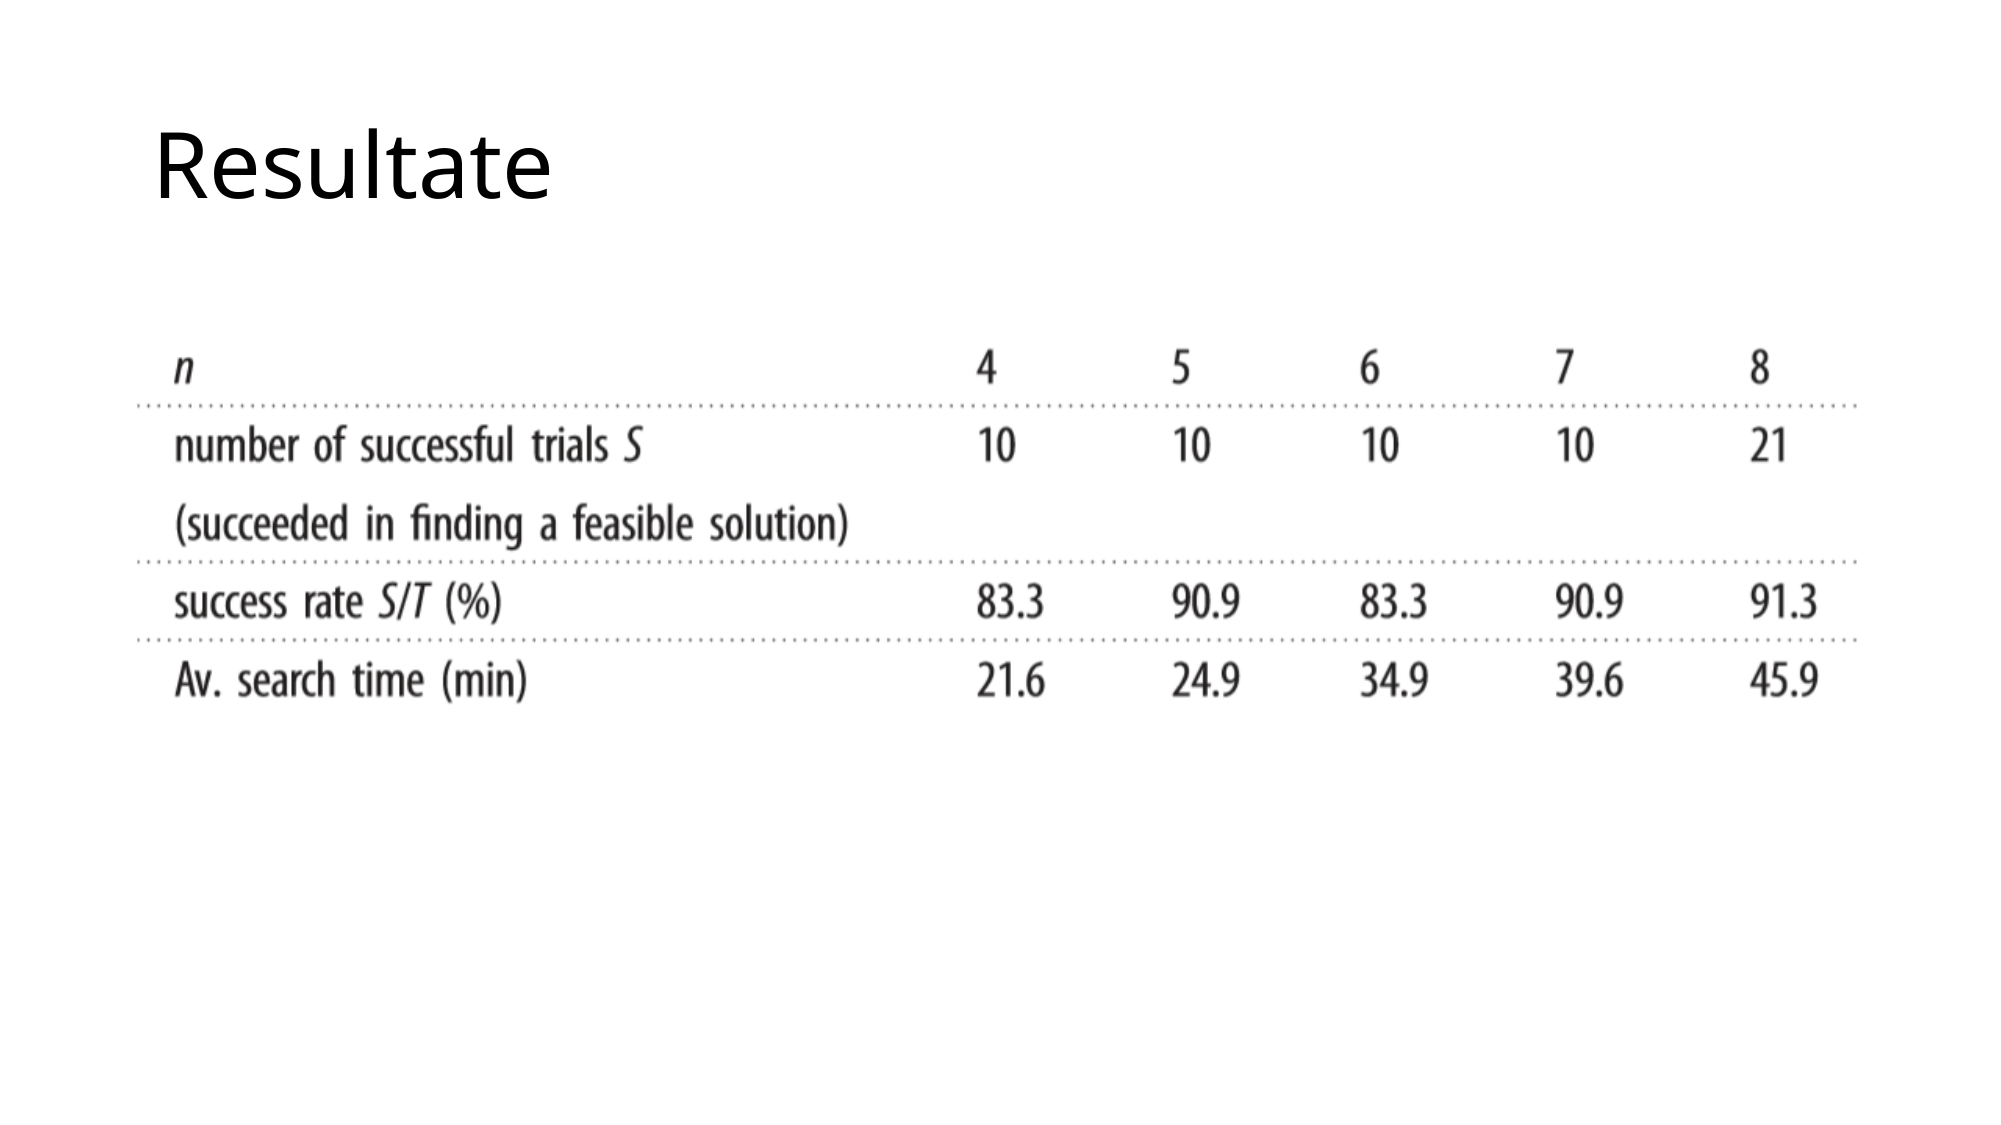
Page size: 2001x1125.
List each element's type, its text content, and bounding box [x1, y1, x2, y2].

picture [137, 343, 1863, 712]
title Resultate [137, 59, 1863, 278]
